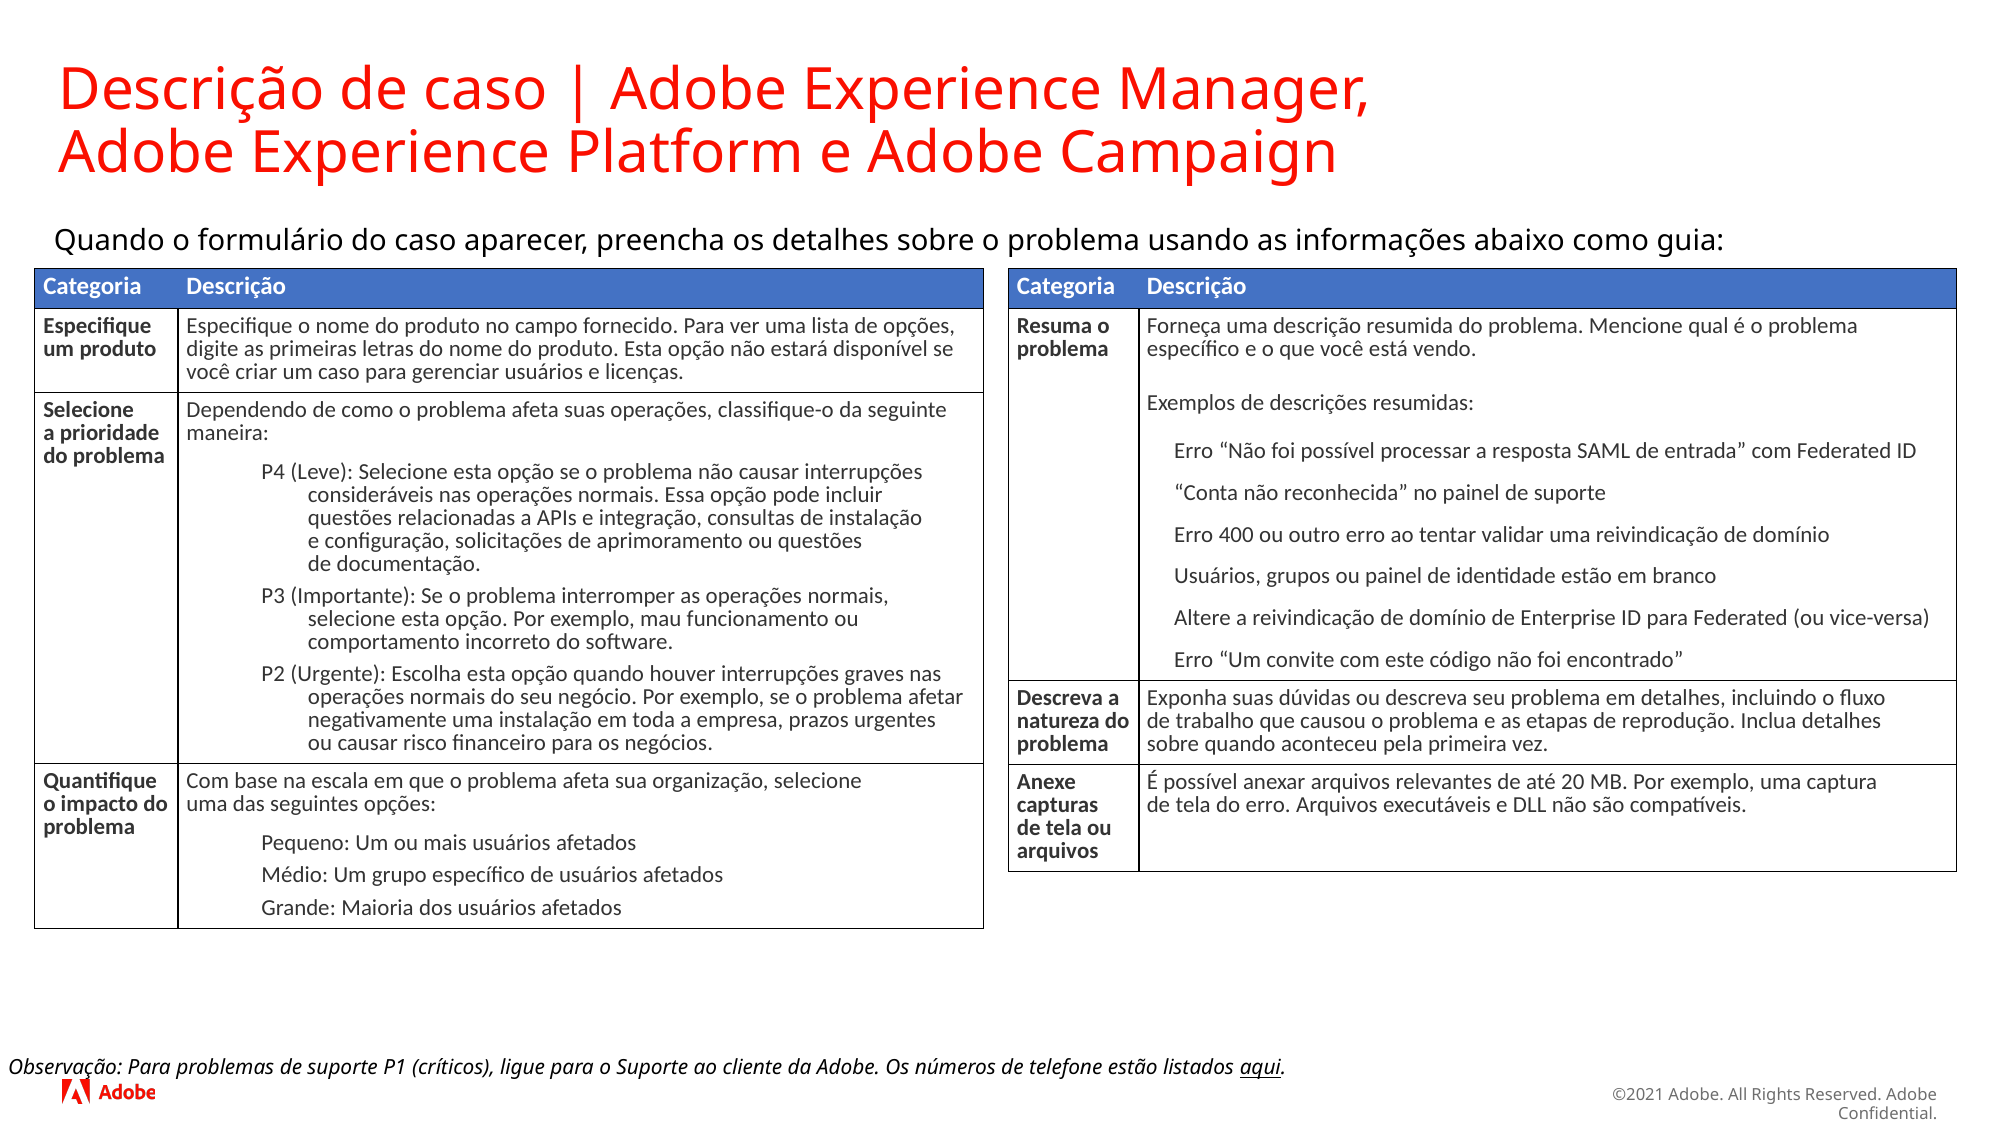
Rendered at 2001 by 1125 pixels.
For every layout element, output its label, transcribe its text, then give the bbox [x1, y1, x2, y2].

table_cell Descreva a natureza do problema [1009, 681, 1138, 764]
table_cell Exponha suas dúvidas ou descreva seu problema em detalhes, incluindo o fluxo de trabalho que causou o problema e as etapas de reprodução. Inclua detalhes sobre quando aconteceu pela primeira vez. [1140, 681, 1956, 764]
table_cell Forneça uma descrição resumida do problema. Mencione qual é o problema específico e o que você está vendo. Exemplos de descrições resumidas: Erro “Não foi possível processar a resposta SAML de entrada” com Federated ID “Conta não reconhecida” no painel de suporte Erro 400 ou outro erro ao tentar validar uma reivindicação de domínio Usuários, grupos ou painel de identidade estão em branco Altere a reivindicação de domínio de Enterprise ID para Federated (ou vice-versa) Erro “Um convite com este código não foi encontrado” [1140, 309, 1956, 680]
table_cell Anexe capturas de tela ou arquivos [1009, 765, 1138, 871]
table_header Categoria [1009, 269, 1139, 308]
table_header Categoria [35, 269, 178, 308]
table_cell Resuma o problema [1009, 309, 1138, 680]
title Descrição de caso | Adobe Experience Manager, Adobe Experience Platform e Adobe Campaign [51, 51, 1937, 158]
table_cell Especifique um produto [35, 309, 177, 392]
table_cell Dependendo de como o problema afeta suas operações, classifique-o da seguinte maneira: P4 (Leve): Selecione esta opção se o problema não causar interrupções consideráveis nas operações normais. Essa opção pode incluir questões relacionadas a APIs e integração, consultas de instalação e configuração, solicitações de aprimoramento ou questões de documentação. P3 (Importante): Se o problema interromper as operações normais, selecione esta opção. Por exemplo, mau funcionamento ou comportamento incorreto do software. P2 (Urgente): Escolha esta opção quando houver interrupções graves nas operações normais do seu negócio. Por exemplo, se o problema afetar negativamente uma instalação em toda a empresa, prazos urgentes ou causar risco financeiro para os negócios. [179, 393, 983, 763]
table_cell É possível anexar arquivos relevantes de até 20 MB. Por exemplo, uma captura de tela do erro. Arquivos executáveis e DLL não são compatíveis. [1140, 765, 1956, 871]
table_cell Selecione a prioridade do problema [35, 393, 177, 763]
table_header Descrição [1139, 269, 1956, 308]
list Quando o formulário do caso aparecer, preencha os detalhes sobre o problema usando as informações abaixo como guia: [46, 213, 1937, 291]
table_header Descrição [178, 269, 983, 308]
table_cell Especifique o nome do produto no campo fornecido. Para ver uma lista de opções, digite as primeiras letras do nome do produto. Esta opção não estará disponível se você criar um caso para gerenciar usuários e licenças. [179, 309, 983, 392]
table_cell Com base na escala em que o problema afeta sua organização, selecione uma das seguintes opções: Pequeno: Um ou mais usuários afetados Médio: Um grupo específico de usuários afetados Grande: Maioria dos usuários afetados [179, 764, 983, 928]
text_box Observação: Para problemas de suporte P1 (críticos), ligue para o Suporte ao cliente da Adobe. Os números de telefone estão listados aqui. [0, 1046, 1301, 1090]
table_cell Quantifique o impacto do problema [35, 764, 177, 928]
